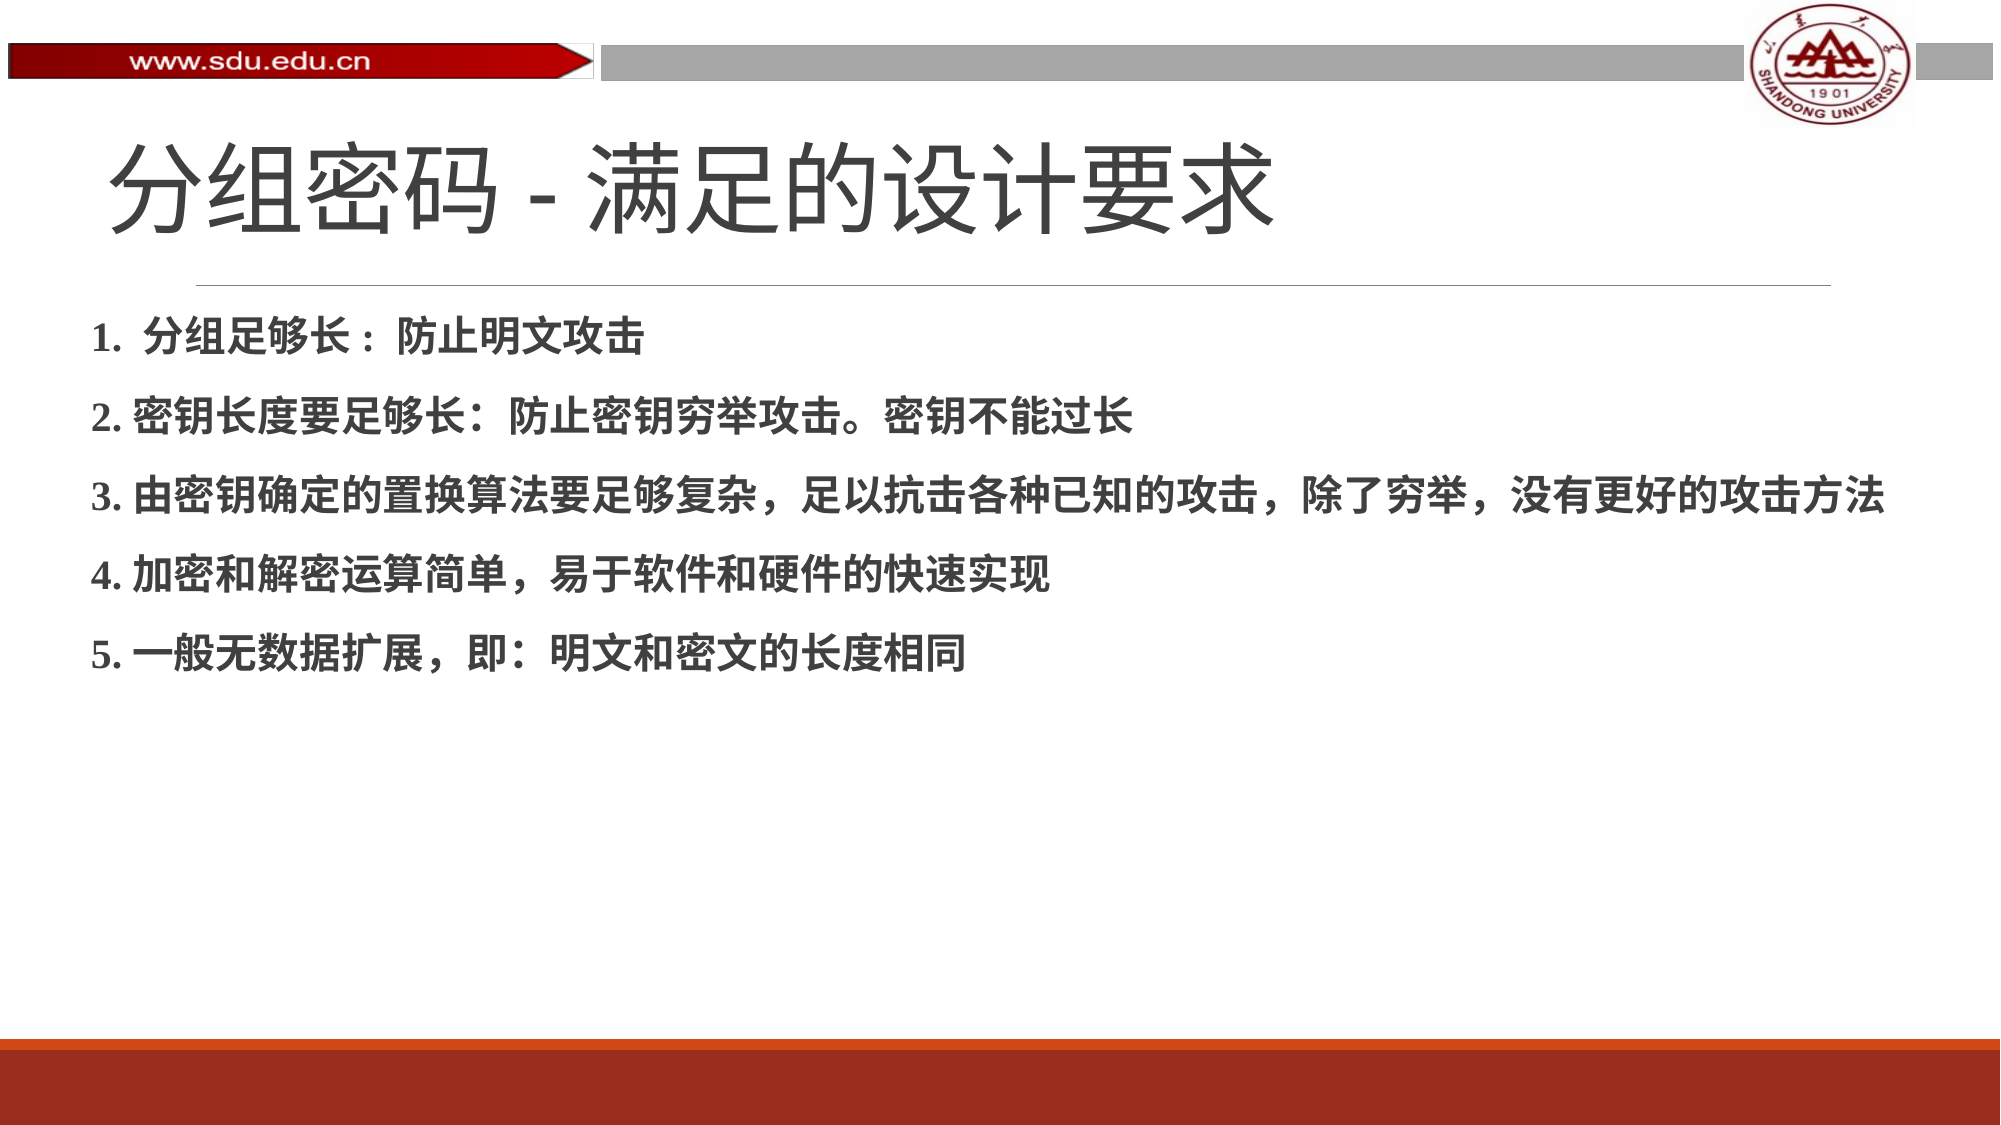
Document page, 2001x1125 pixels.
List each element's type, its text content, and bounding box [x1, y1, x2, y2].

list 1. 分组足够长: 防止明文攻击 2.密钥长度要足够长：防止密钥穷举攻击。密钥不能过长 3.由密钥确定的置换算法要足够复杂，足以抗击各种已知的攻击，除了穷举，没有更好的攻击方法 4.加密和解密运算简单，易于软件和硬件的快速实现 5.一般无数据扩展，即：明文和密文的长度相同 [90, 302, 1945, 963]
title 分组密码-满足的设计要求 [90, 102, 1945, 255]
picture [8, 0, 1993, 102]
